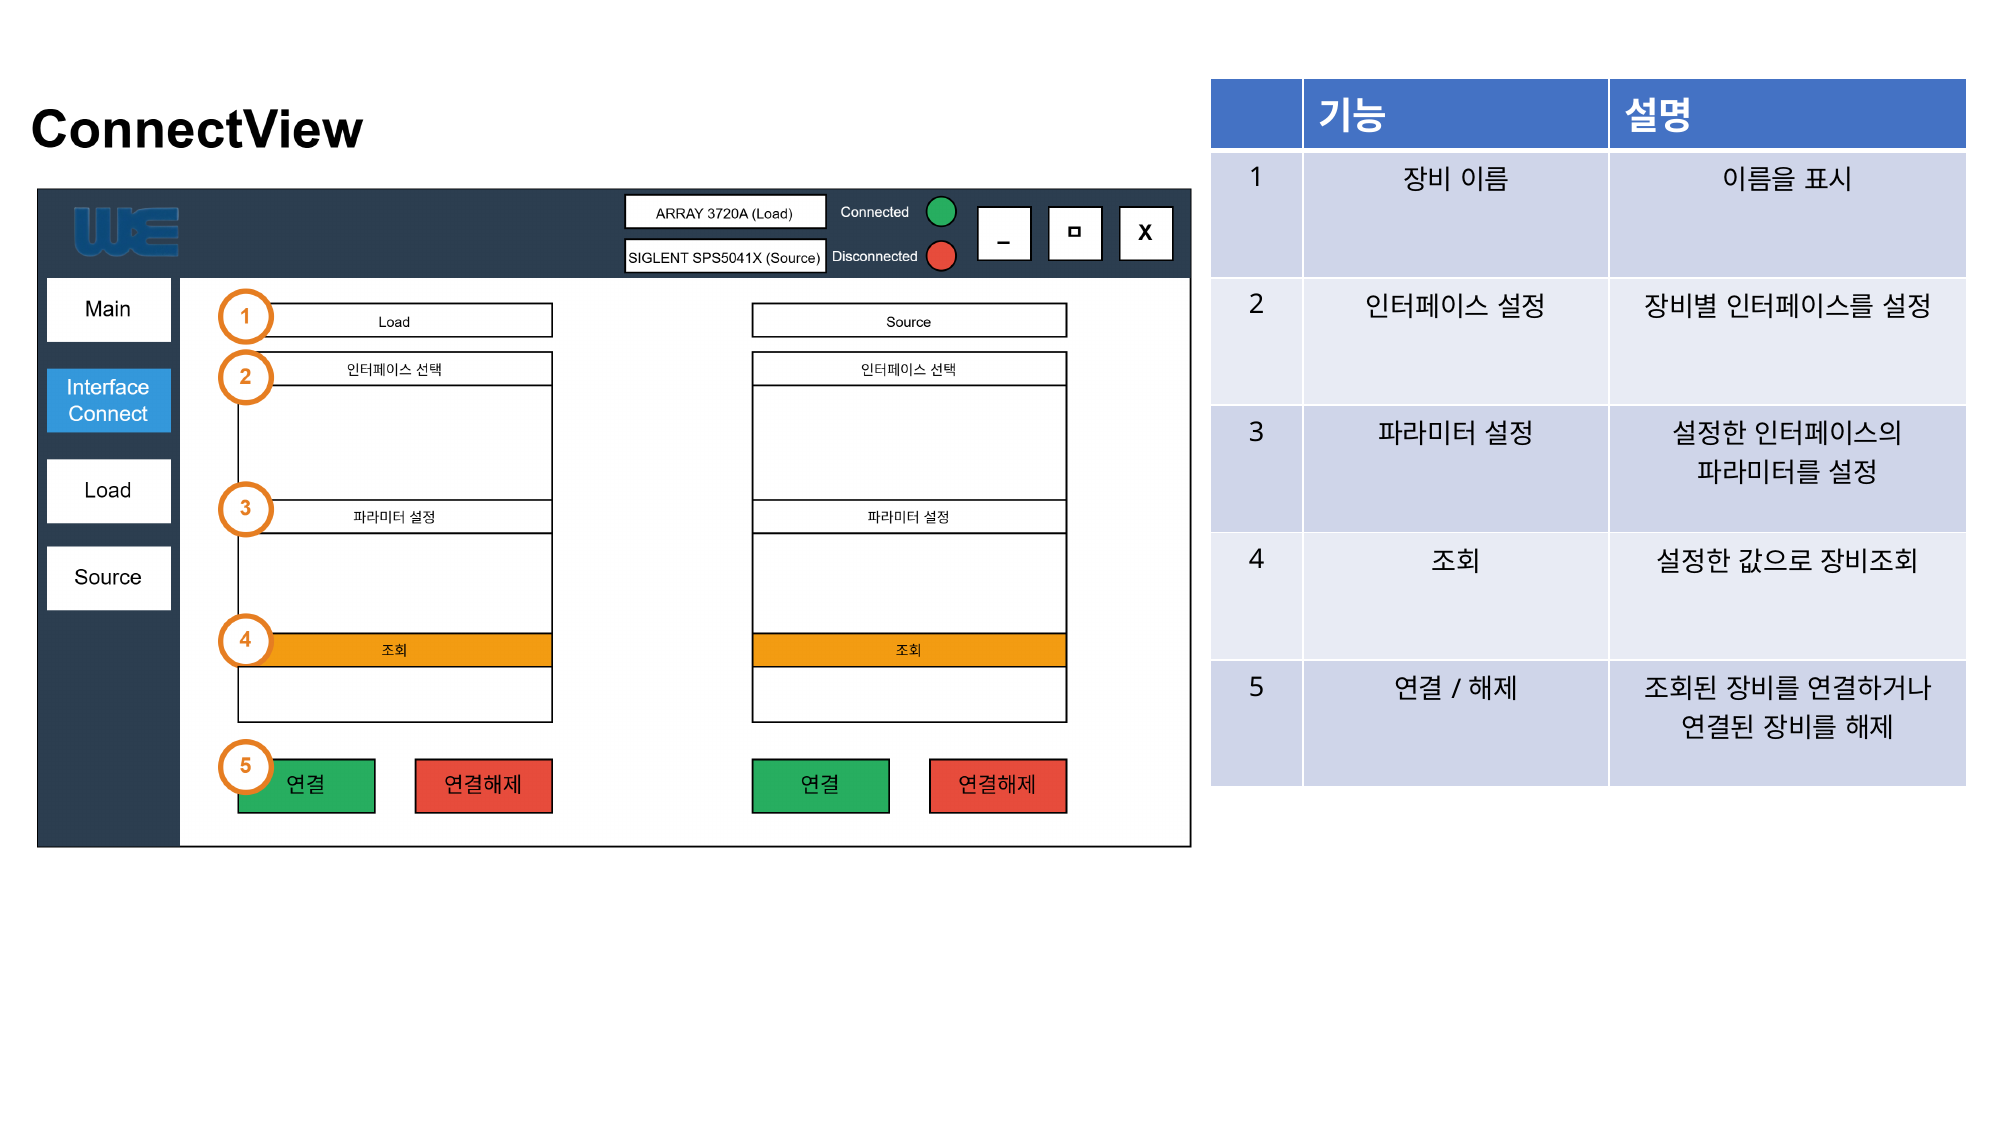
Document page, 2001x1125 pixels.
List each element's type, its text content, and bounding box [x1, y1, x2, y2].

table_header 설명 [1610, 79, 1966, 148]
table_cell 설정한 인터페이스의 파라미터를 설정 [1610, 406, 1966, 532]
table_cell 장비별 인터페이스를 설정 [1610, 279, 1966, 404]
table_cell 파라미터 설정 [1304, 406, 1608, 532]
table_cell 조회된 장비를 연결하거나 연결된 장비를 해제 [1610, 661, 1966, 786]
table_cell 설정한 값으로 장비조회 [1610, 533, 1966, 659]
picture [12, 78, 1209, 865]
table_cell 장비 이름 [1304, 153, 1608, 277]
table_cell 3 [1211, 406, 1302, 532]
table_cell 1 [1211, 153, 1302, 277]
table_cell 인터페이스 설정 [1304, 279, 1608, 404]
table_cell 4 [1211, 533, 1302, 659]
table_header 기능 [1304, 79, 1608, 148]
table_cell 2 [1211, 279, 1302, 404]
table_cell 이름을 표시 [1610, 153, 1966, 277]
table_header [1211, 79, 1302, 148]
table_cell 조회 [1304, 533, 1608, 659]
table_cell 5 [1211, 661, 1302, 786]
table_cell 연결/해제 [1304, 661, 1608, 786]
